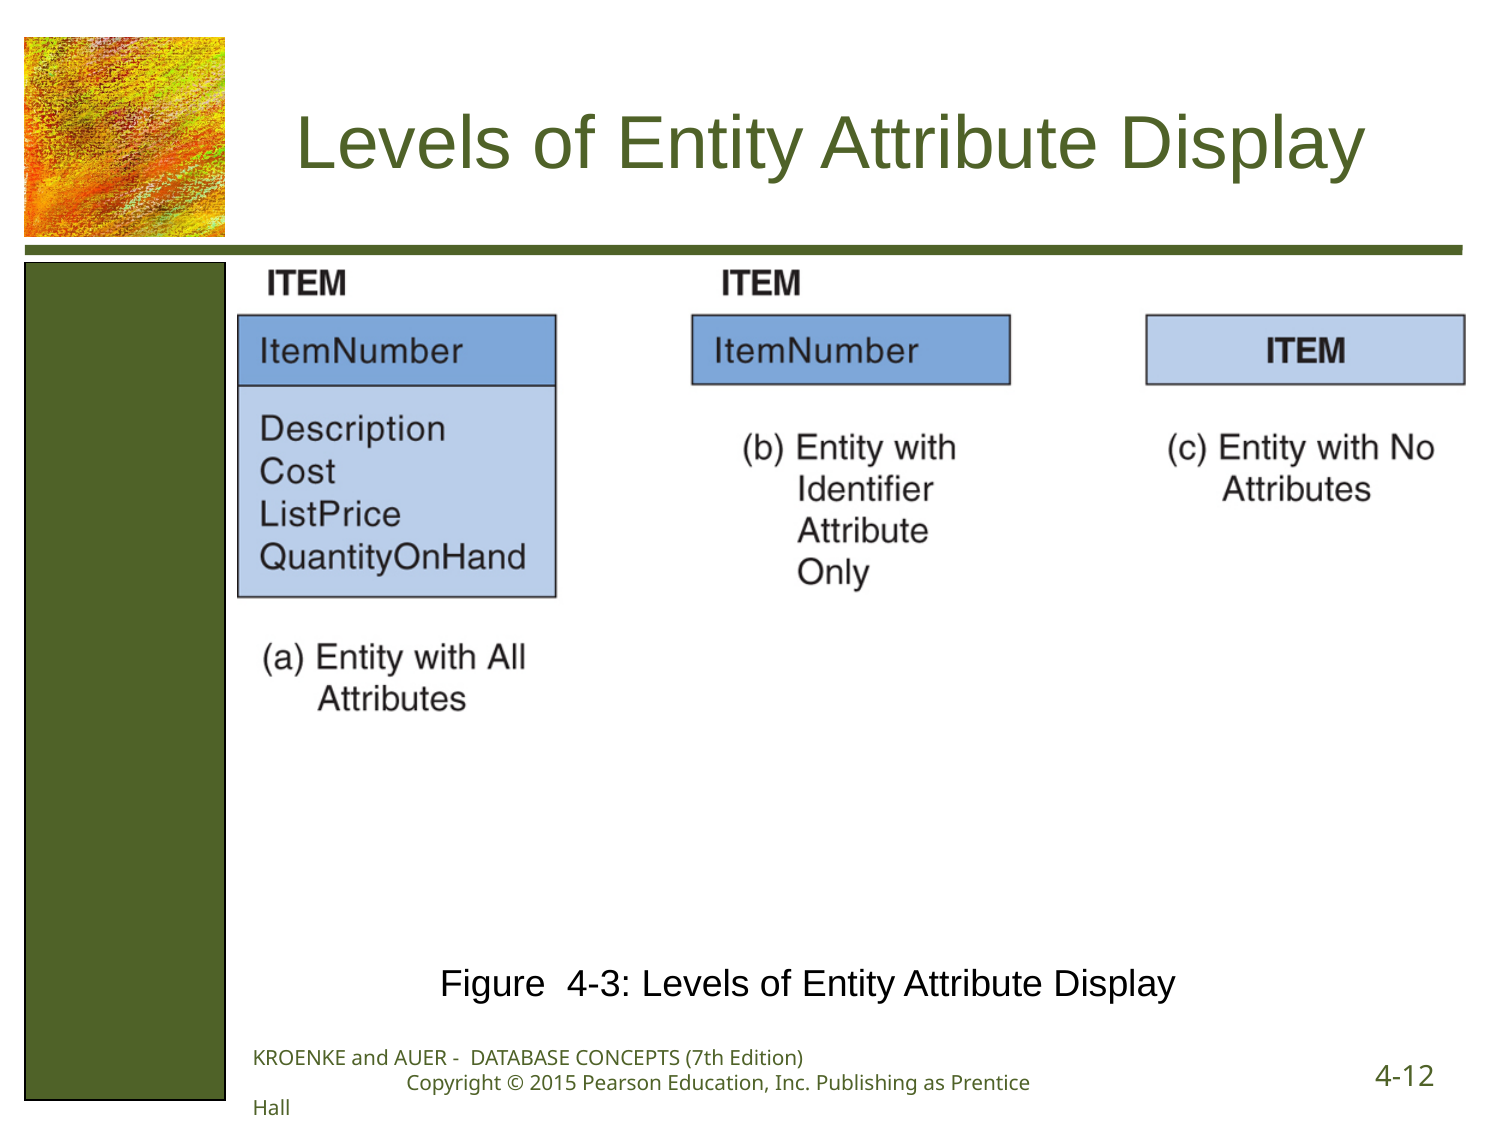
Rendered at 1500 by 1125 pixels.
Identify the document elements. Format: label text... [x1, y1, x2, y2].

slide_number 4-12 [1287, 1049, 1451, 1103]
picture [237, 269, 1466, 720]
text_box Figure 4-3: Levels of Entity Attribute Display [424, 951, 1338, 1012]
picture [24, 37, 225, 237]
title Levels of Entity Attribute Display [237, 44, 1426, 233]
footer KROENKE and AUER - DATABASE CONCEPTS (7th Edition) Copyright © 2015 Pearson Education, Inc. Publishing as Prentice Hall [237, 1037, 1088, 1104]
